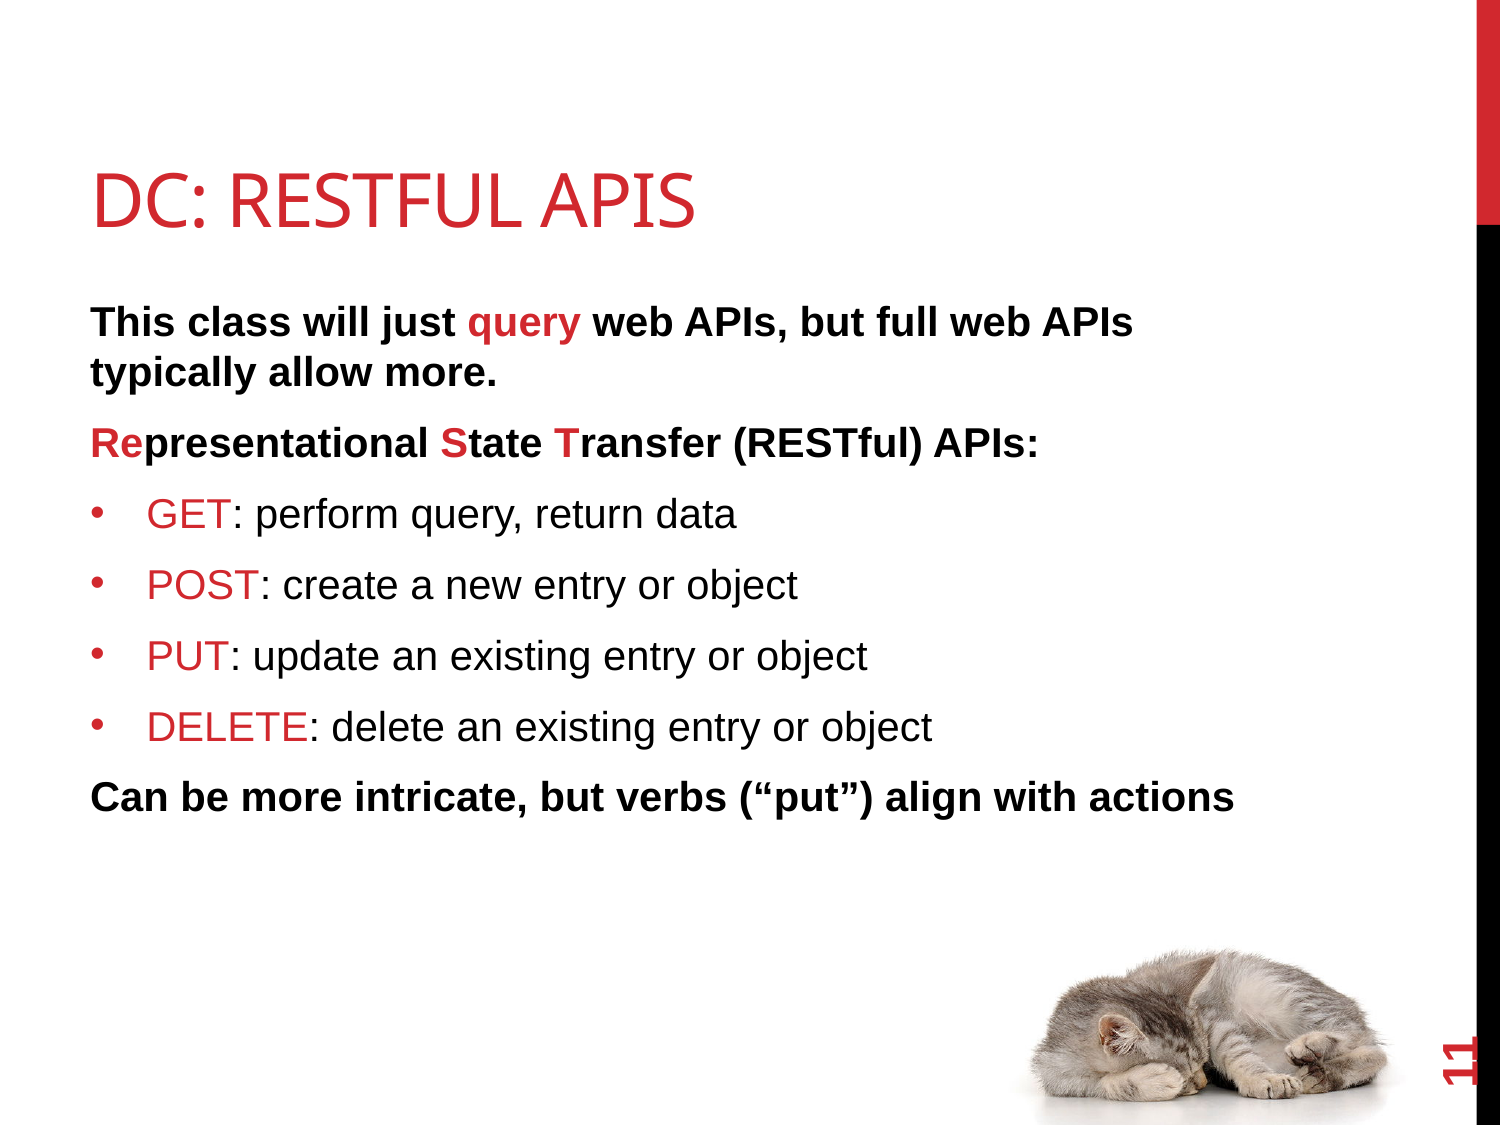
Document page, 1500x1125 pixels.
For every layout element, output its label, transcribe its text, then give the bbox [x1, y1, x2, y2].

picture [983, 933, 1439, 1125]
title DC: Restful APIs [75, 25, 1025, 250]
list This class will just query web APIs, but full web APIs typically allow more. Representational State Transfer (RESTful) APIs: GET: perform query, return data POST: create a new entry or object PUT: update an existing entry or object DELETE: delete an existing entry or object Can be more intricate, but verbs (“put”) align with actions [75, 287, 1325, 1005]
slide_number 11 [1427, 887, 1488, 1104]
